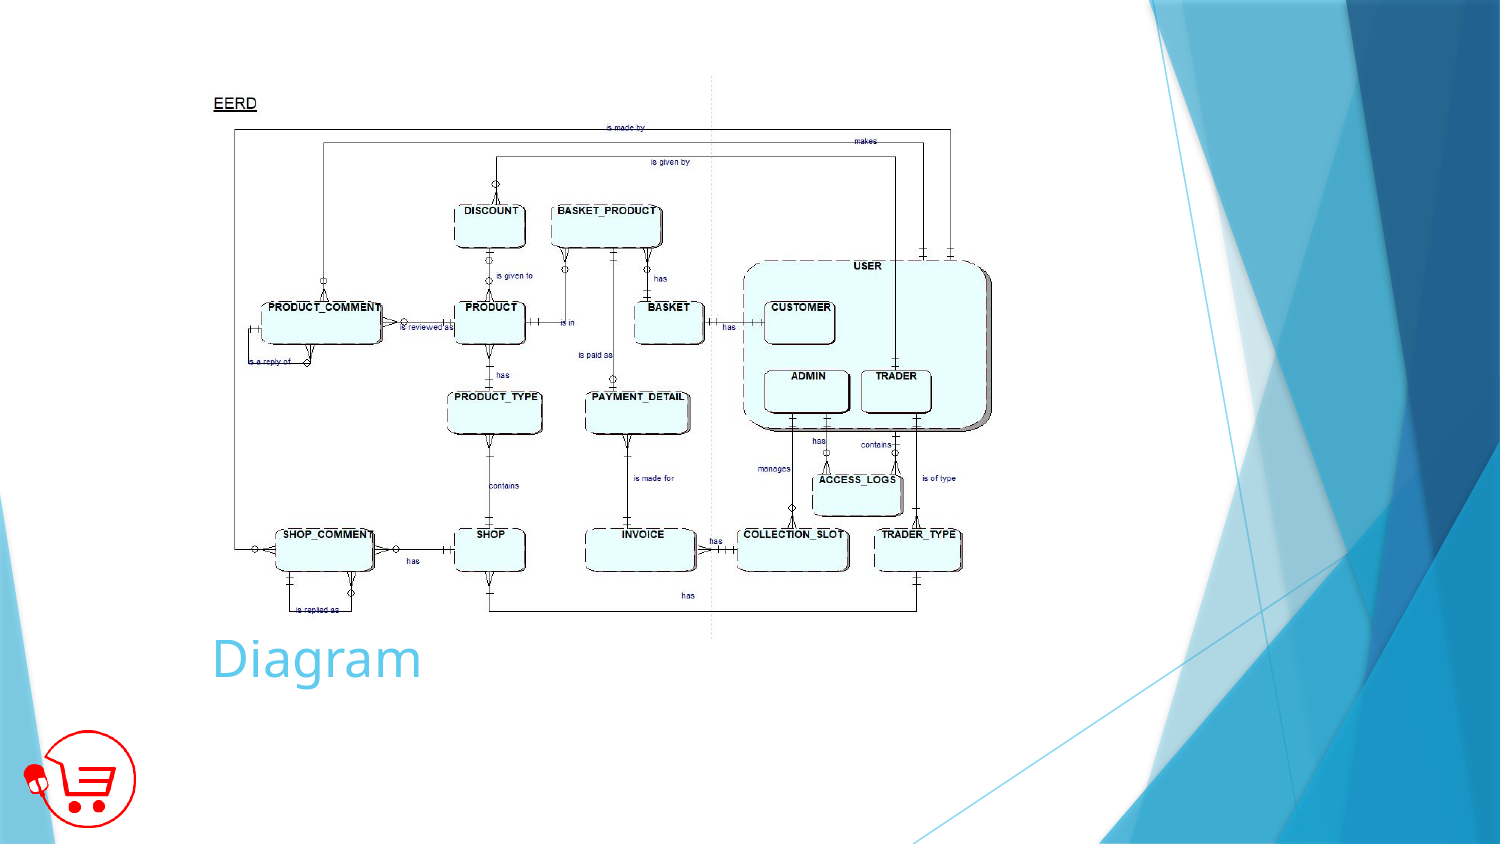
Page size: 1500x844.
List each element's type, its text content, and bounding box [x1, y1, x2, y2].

title Extended Entity Relationship Diagram [196, 562, 1141, 697]
picture [22, 730, 137, 828]
picture [196, 74, 1011, 641]
